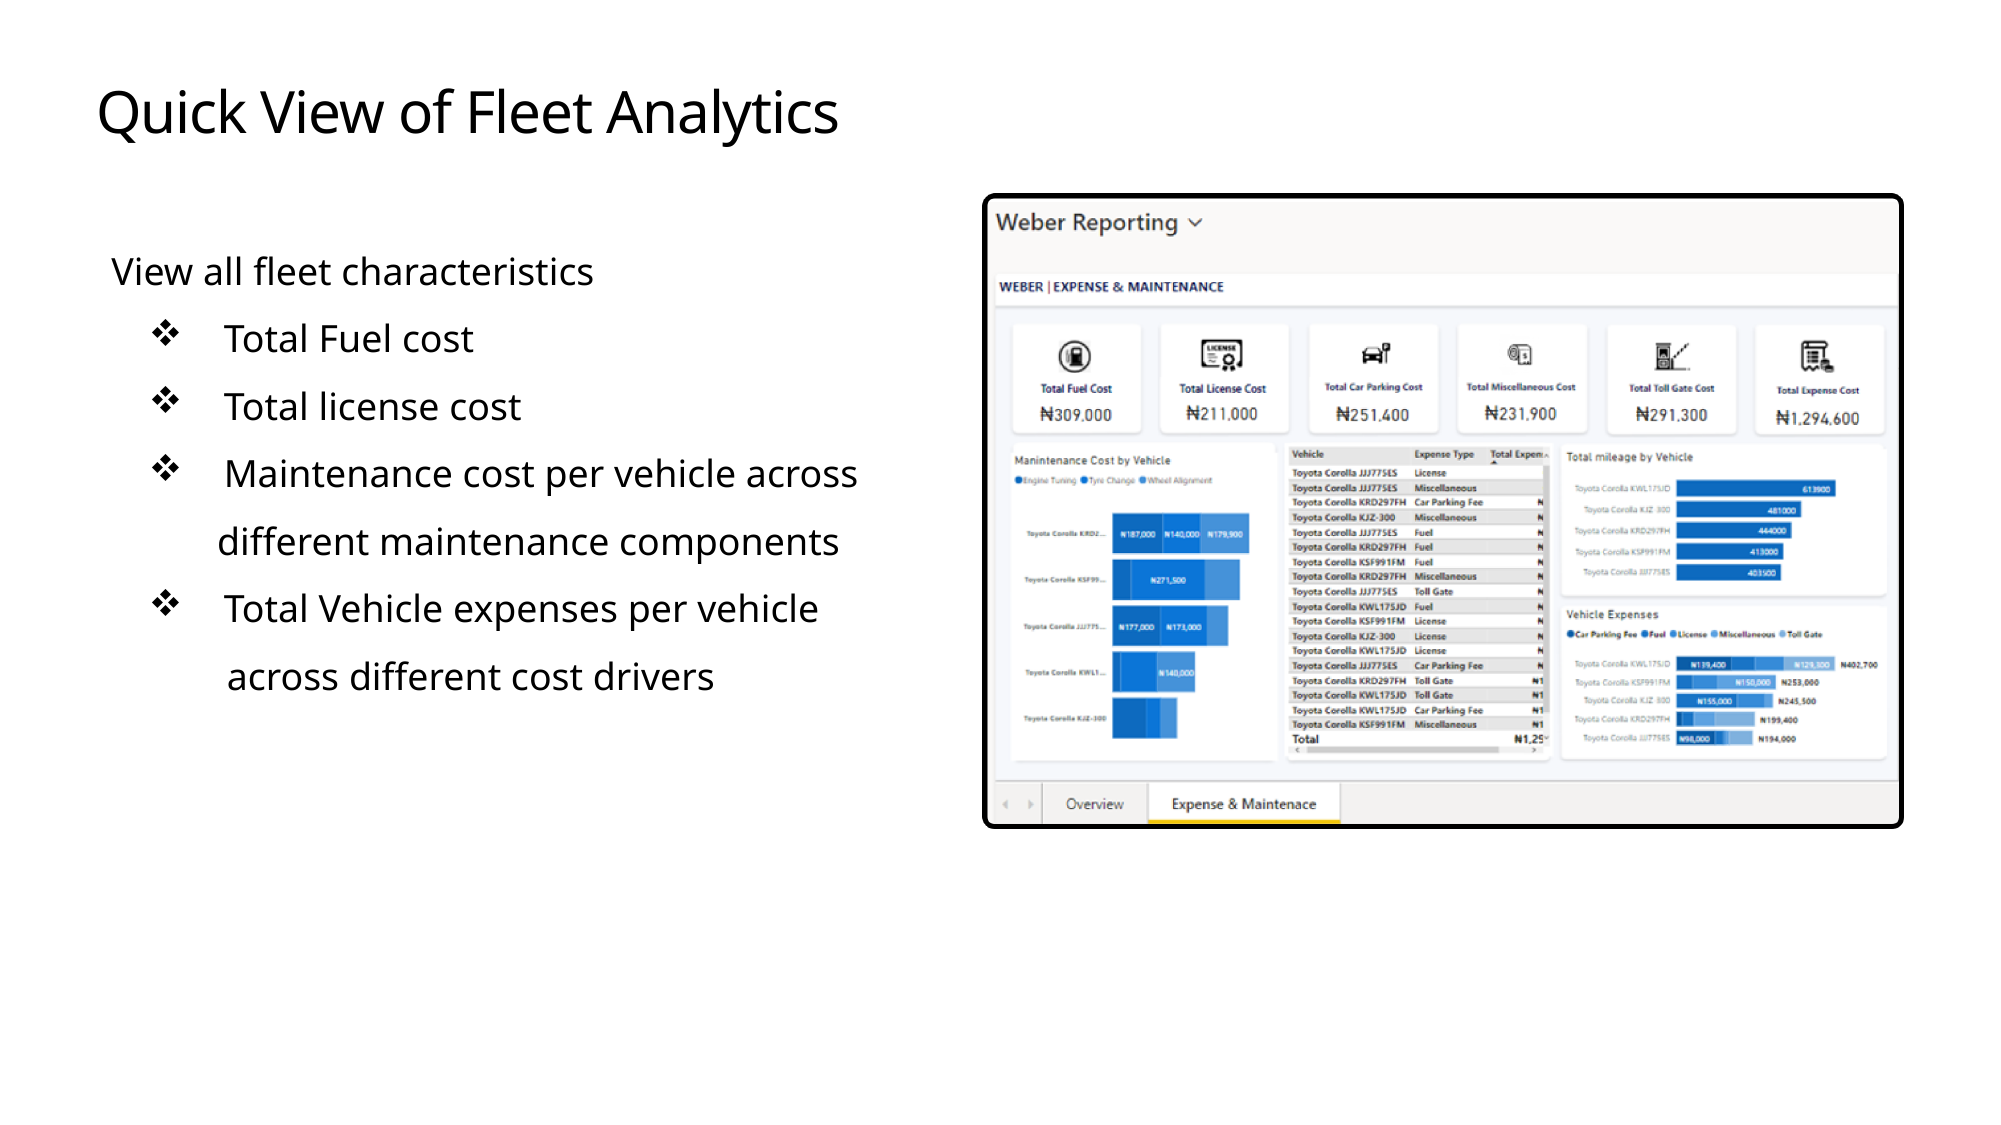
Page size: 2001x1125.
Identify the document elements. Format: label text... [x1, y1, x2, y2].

text_box View all fleet characteristics Total Fuel cost Total license cost Maintenance cost per vehicle across different maintenance components Total Vehicle expenses per vehicle across different cost drivers [96, 240, 981, 705]
picture [981, 193, 1904, 829]
title Quick View of Fleet Analytics [96, 75, 1904, 146]
